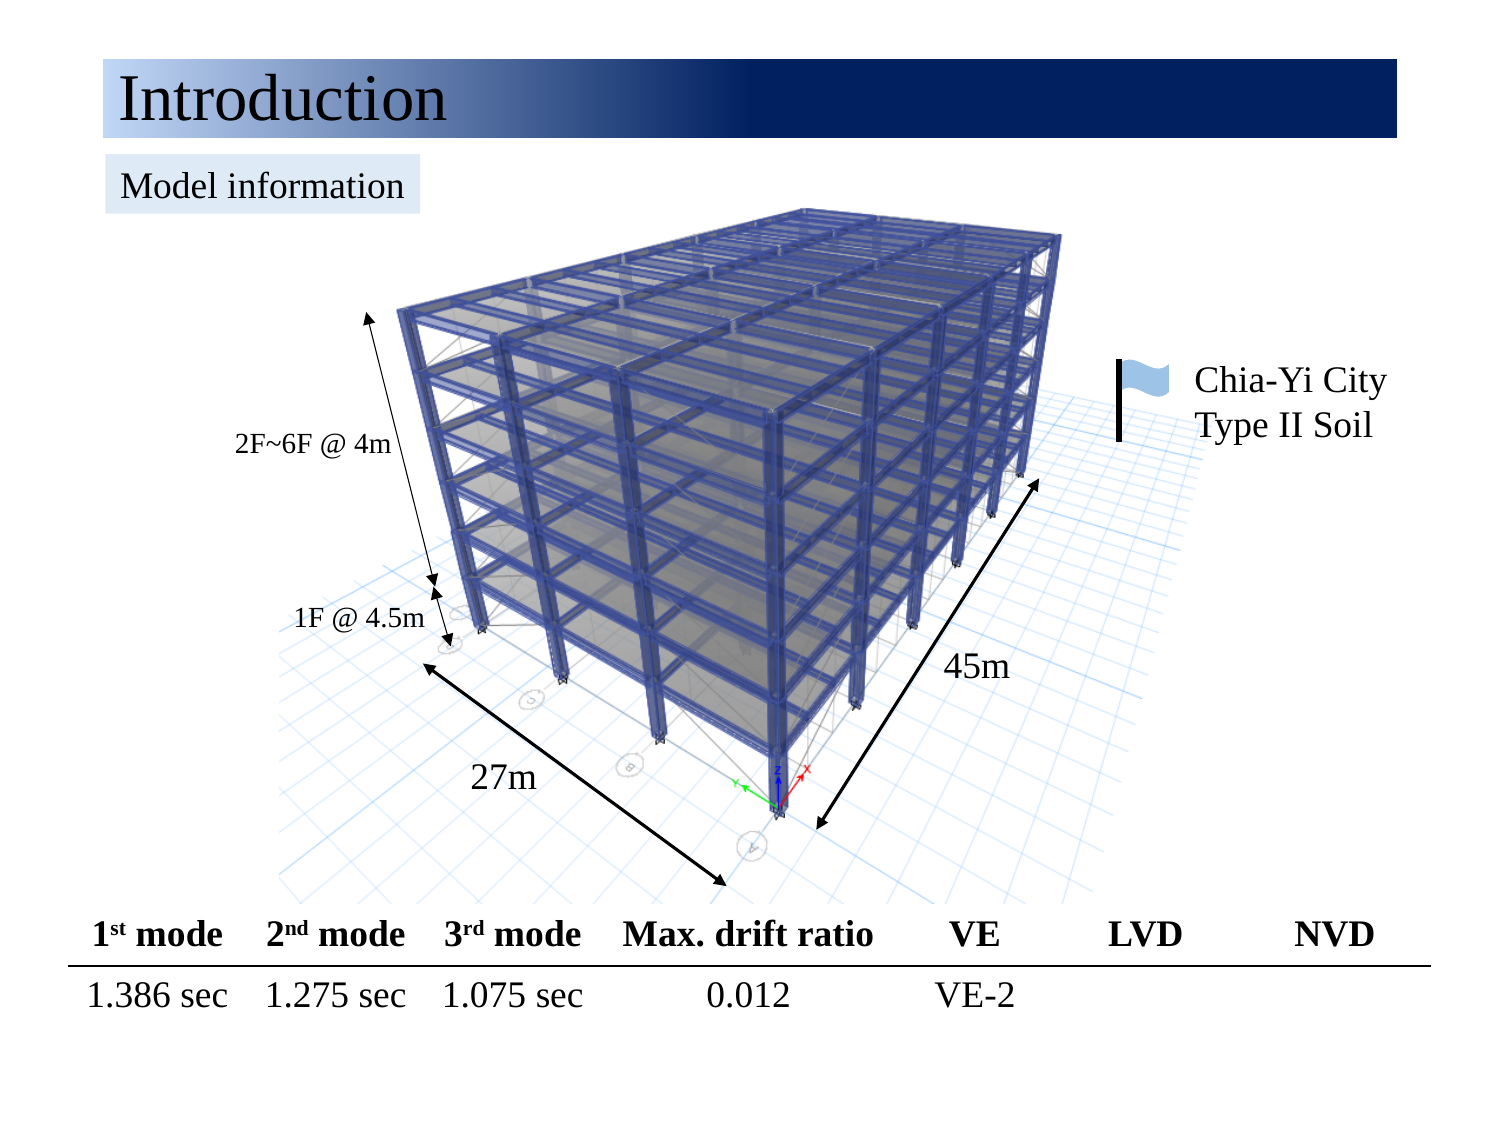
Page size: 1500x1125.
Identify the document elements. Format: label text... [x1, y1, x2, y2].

text_box Model information [105, 154, 421, 214]
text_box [433, 586, 451, 647]
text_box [422, 663, 727, 887]
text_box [366, 312, 436, 587]
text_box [1118, 359, 1169, 442]
title Introduction [103, 59, 1397, 138]
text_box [816, 478, 1040, 830]
text_box 2F~6F @ 4m [220, 416, 279, 467]
picture [279, 174, 1278, 904]
text_box Chia-Yi City Type II Soil [1278, 347, 1403, 453]
